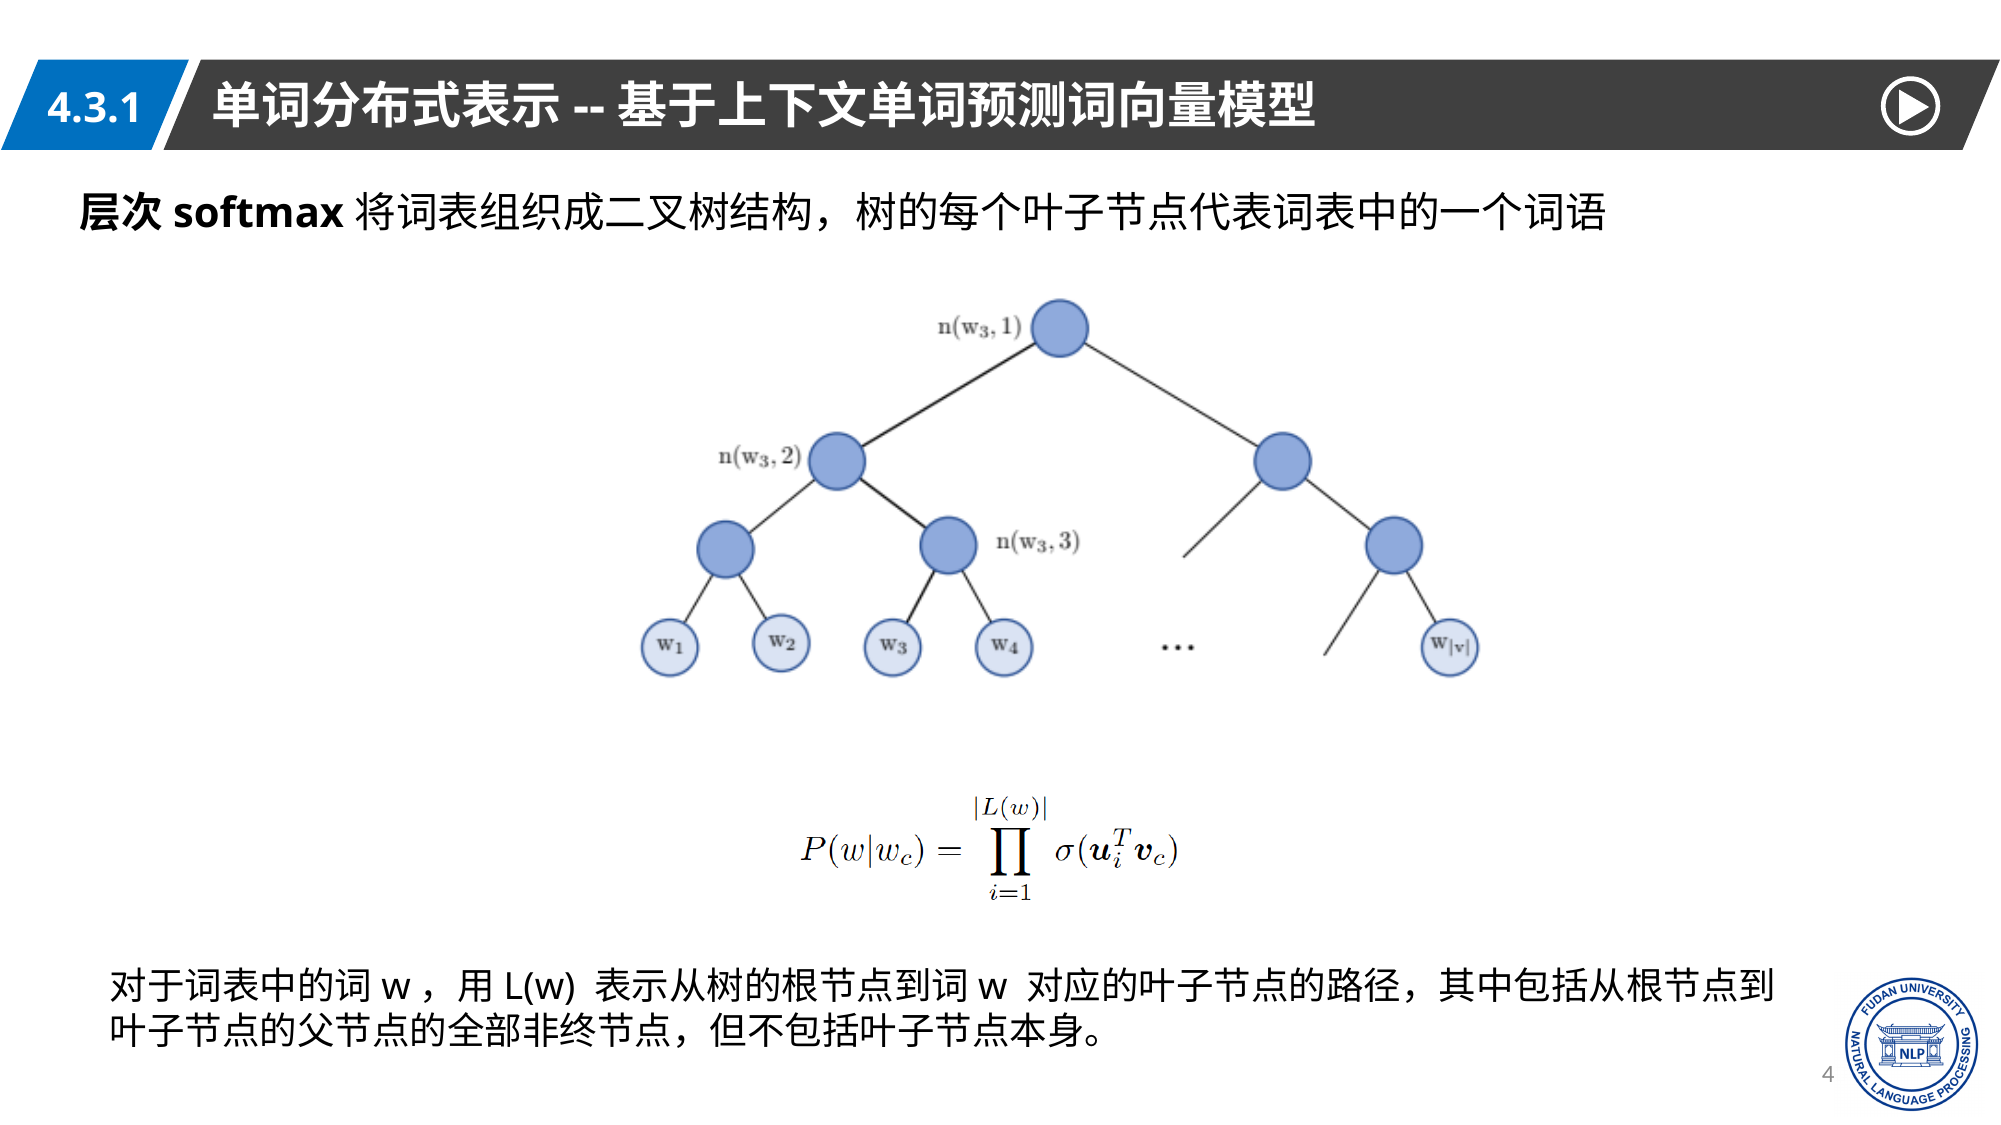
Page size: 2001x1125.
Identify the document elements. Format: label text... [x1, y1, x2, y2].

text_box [1883, 78, 1939, 134]
slide_number 40 [1412, 1042, 1863, 1103]
text_box [1, 89, 157, 150]
text_box 对于词表中的词w，用L(w) 表示从树的根节点到词w 对应的叶子节点的路径，其中包括从根节点到叶子节点的父节点的全部非终节点，但不包括叶子节点本身。 [95, 954, 1820, 1060]
picture [759, 762, 1241, 916]
picture [636, 285, 1483, 702]
text_box [32, 59, 189, 120]
text_box 4.3.1 [26, 73, 164, 138]
picture [1834, 972, 1985, 1117]
text_box [163, 59, 2000, 150]
text_box 单词分布式表示--基于上下文单词预测词向量模型 [196, 66, 1332, 142]
text_box 层次softmax将词表组织成二叉树结构，树的每个叶子节点代表词表中的一个词语 [64, 163, 1930, 244]
